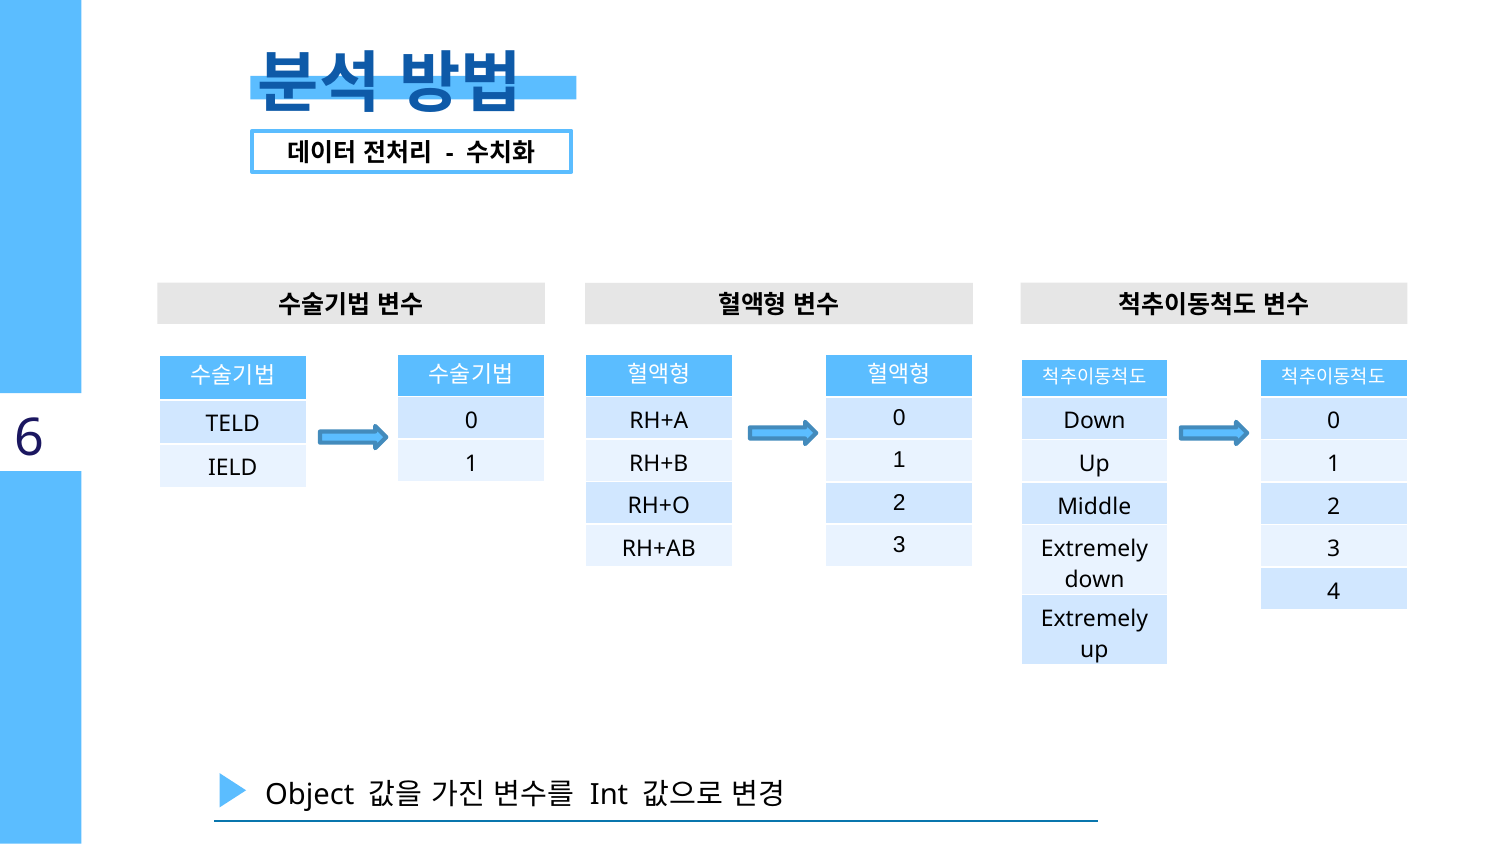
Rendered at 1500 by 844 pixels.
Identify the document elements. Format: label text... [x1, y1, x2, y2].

table_cell 0 [826, 398, 972, 438]
text_box [0, 0, 82, 394]
table_cell RH+AB [586, 525, 732, 566]
text_box [0, 473, 82, 844]
table_header 수술기법 [160, 356, 306, 399]
table_header 척추이동척도 [1261, 360, 1407, 396]
table_cell Extremely up [1022, 595, 1167, 664]
table_header 척추이동척도 [1022, 360, 1167, 396]
table_cell RH+A [586, 397, 732, 438]
table_cell 3 [826, 525, 972, 566]
table_cell 4 [1261, 568, 1407, 609]
table_cell RH+B [586, 440, 732, 481]
table_header 혈액형 [586, 355, 732, 396]
table_cell 1 [398, 440, 544, 481]
table_cell 1 [826, 440, 972, 481]
table_cell 3 [1261, 525, 1407, 566]
table_cell Extremely down [1022, 525, 1167, 594]
table_cell IELD [160, 445, 306, 487]
table_cell Down [1022, 398, 1167, 439]
table_cell Middle [1022, 483, 1167, 524]
table_cell 0 [398, 397, 544, 438]
table_cell 1 [1261, 440, 1407, 481]
table_header 혈액형 [826, 355, 972, 396]
text_box 수술기법 변수 [157, 282, 545, 324]
text_box [747, 419, 819, 446]
table_cell 2 [1261, 483, 1407, 524]
table_cell 0 [1261, 398, 1407, 439]
text_box Object 값을 가진 변수를 Int 값으로 변경 [250, 767, 1232, 818]
text_box 혈액형 변수 [585, 282, 973, 325]
table_cell TELD [160, 401, 306, 443]
text_box 척추이동척도 변수 [1020, 282, 1408, 324]
table_cell 2 [826, 483, 972, 523]
table_header 수술기법 [398, 355, 544, 396]
table_cell RH+O [586, 482, 732, 523]
text_box 6 [0, 395, 82, 473]
text_box [317, 424, 389, 451]
text_box [1178, 419, 1250, 446]
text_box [242, 32, 1073, 127]
text_box [219, 773, 247, 808]
table_cell Up [1022, 440, 1167, 481]
text_box 데이터 전처리 - 수치화 [252, 136, 572, 172]
